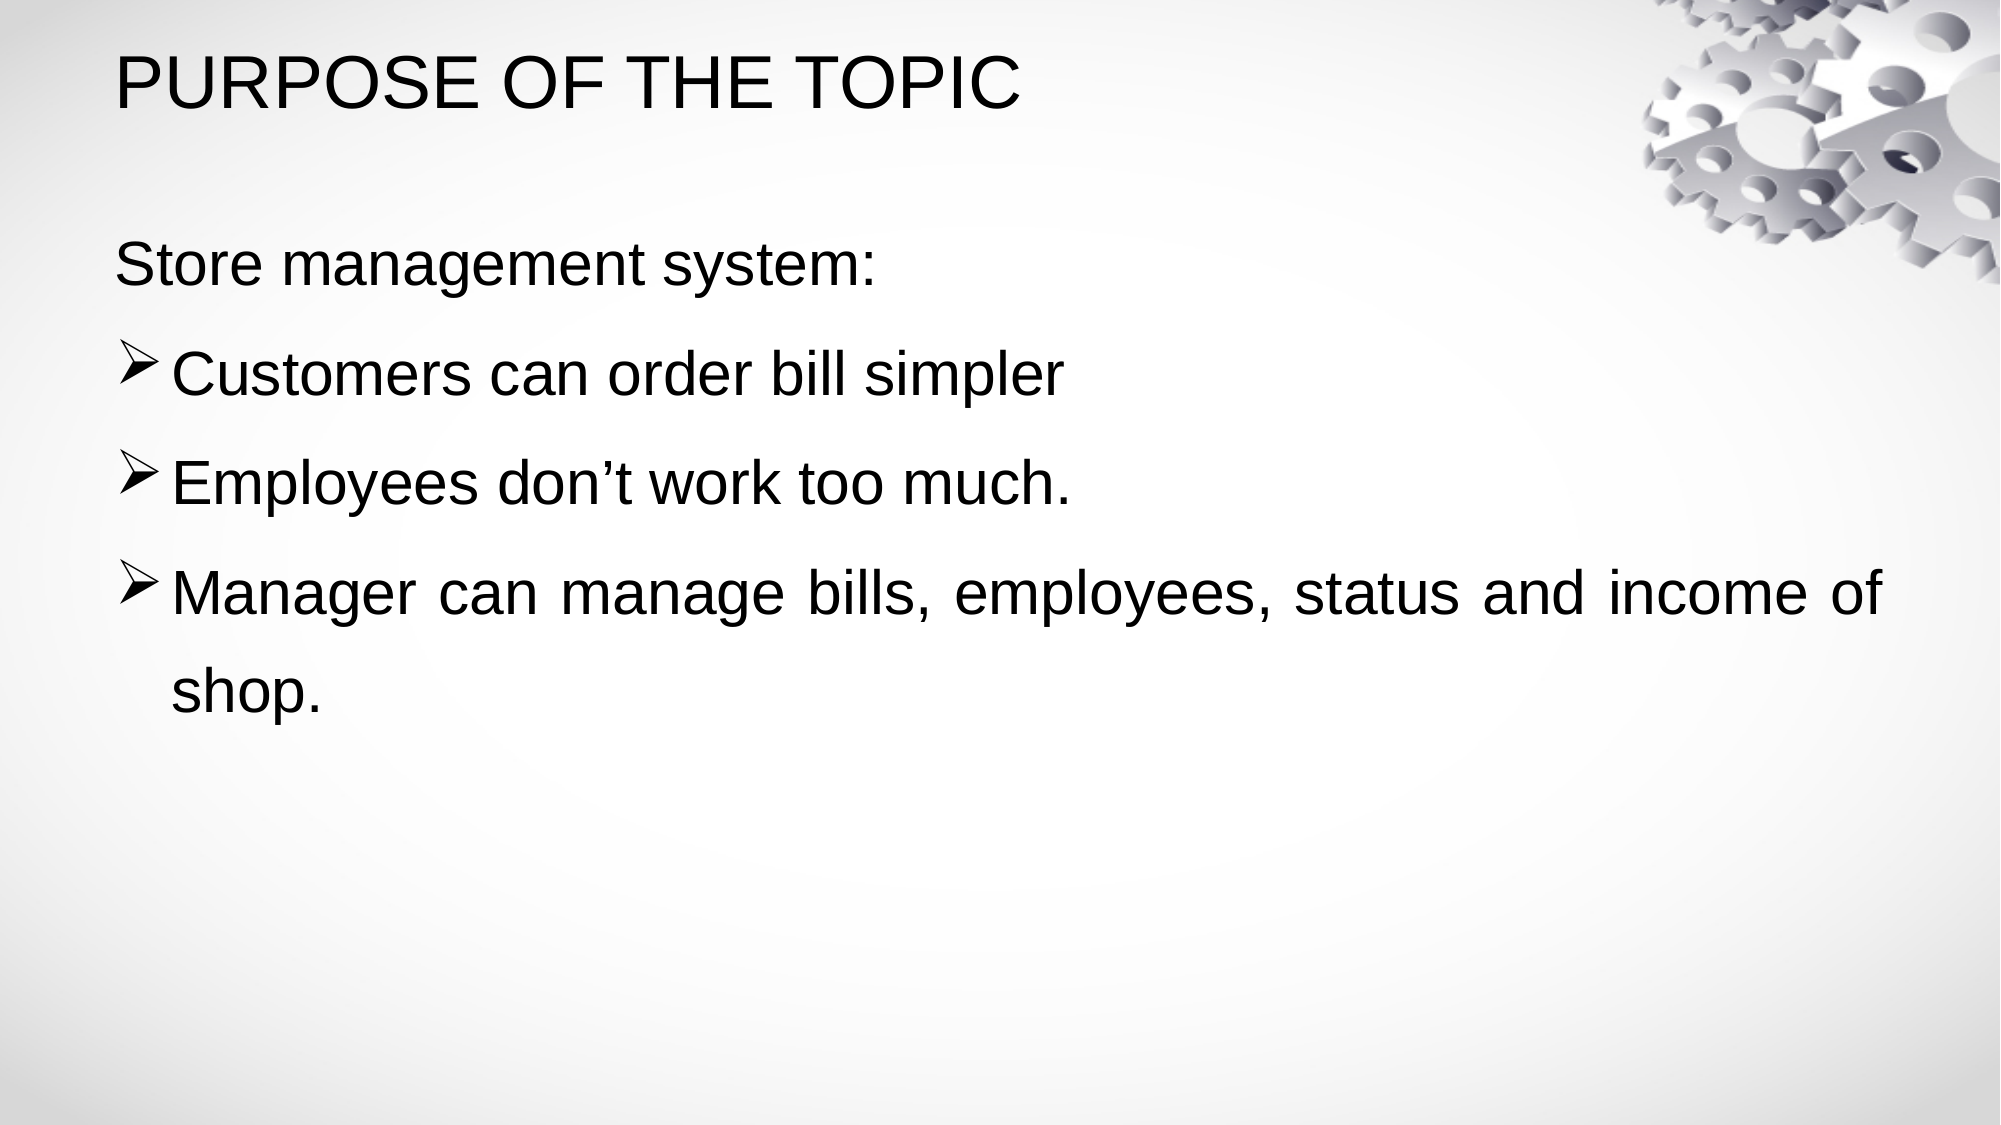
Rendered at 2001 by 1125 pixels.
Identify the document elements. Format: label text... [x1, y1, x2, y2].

list Store management system: Customers can order bill simpler Employees don’t work too much. Manager can manage bills, employees, status and income of shop. [99, 192, 1901, 1006]
picture [0, 0, 2000, 1125]
title PURPOSE OF THE TOPIC [99, 30, 1901, 127]
